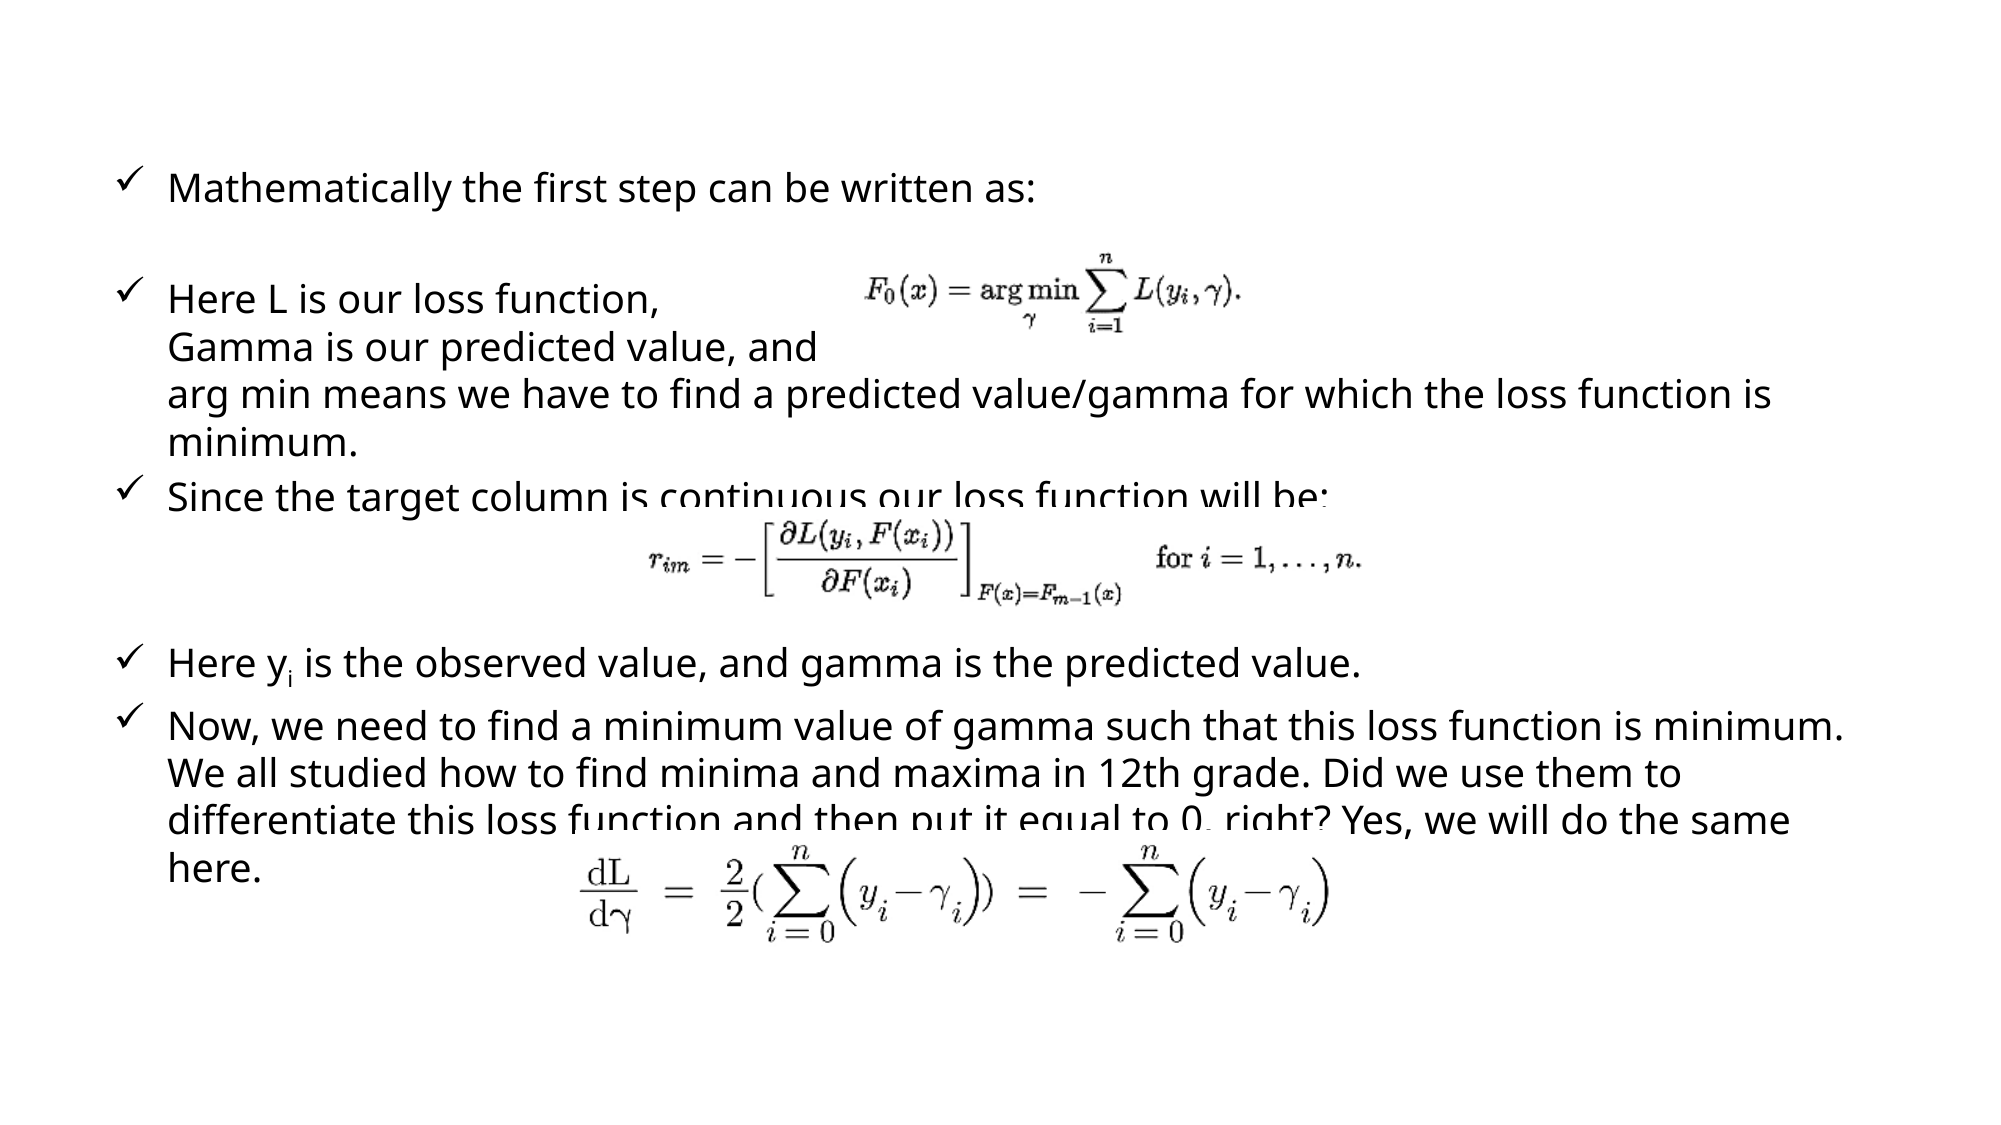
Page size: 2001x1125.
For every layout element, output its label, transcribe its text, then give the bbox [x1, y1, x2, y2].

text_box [574, 243, 1371, 963]
list Mathematically the first step can be written as: Here L is our loss function, Gamma is our predicted value, and arg min means we have to find a predicted value/gamma for which the loss function is minimum. Since the target column is continuous our loss function will be: Here yi is the observed value, and gamma is the predicted value. Now, we need to find a minimum value of gamma such that this loss function is minimum. We all studied how to find minima and maxima in 12th grade. Did we use them to differentiate this loss function and then put it equal to 0, right? Yes, we will do the same here. [98, 155, 1899, 899]
